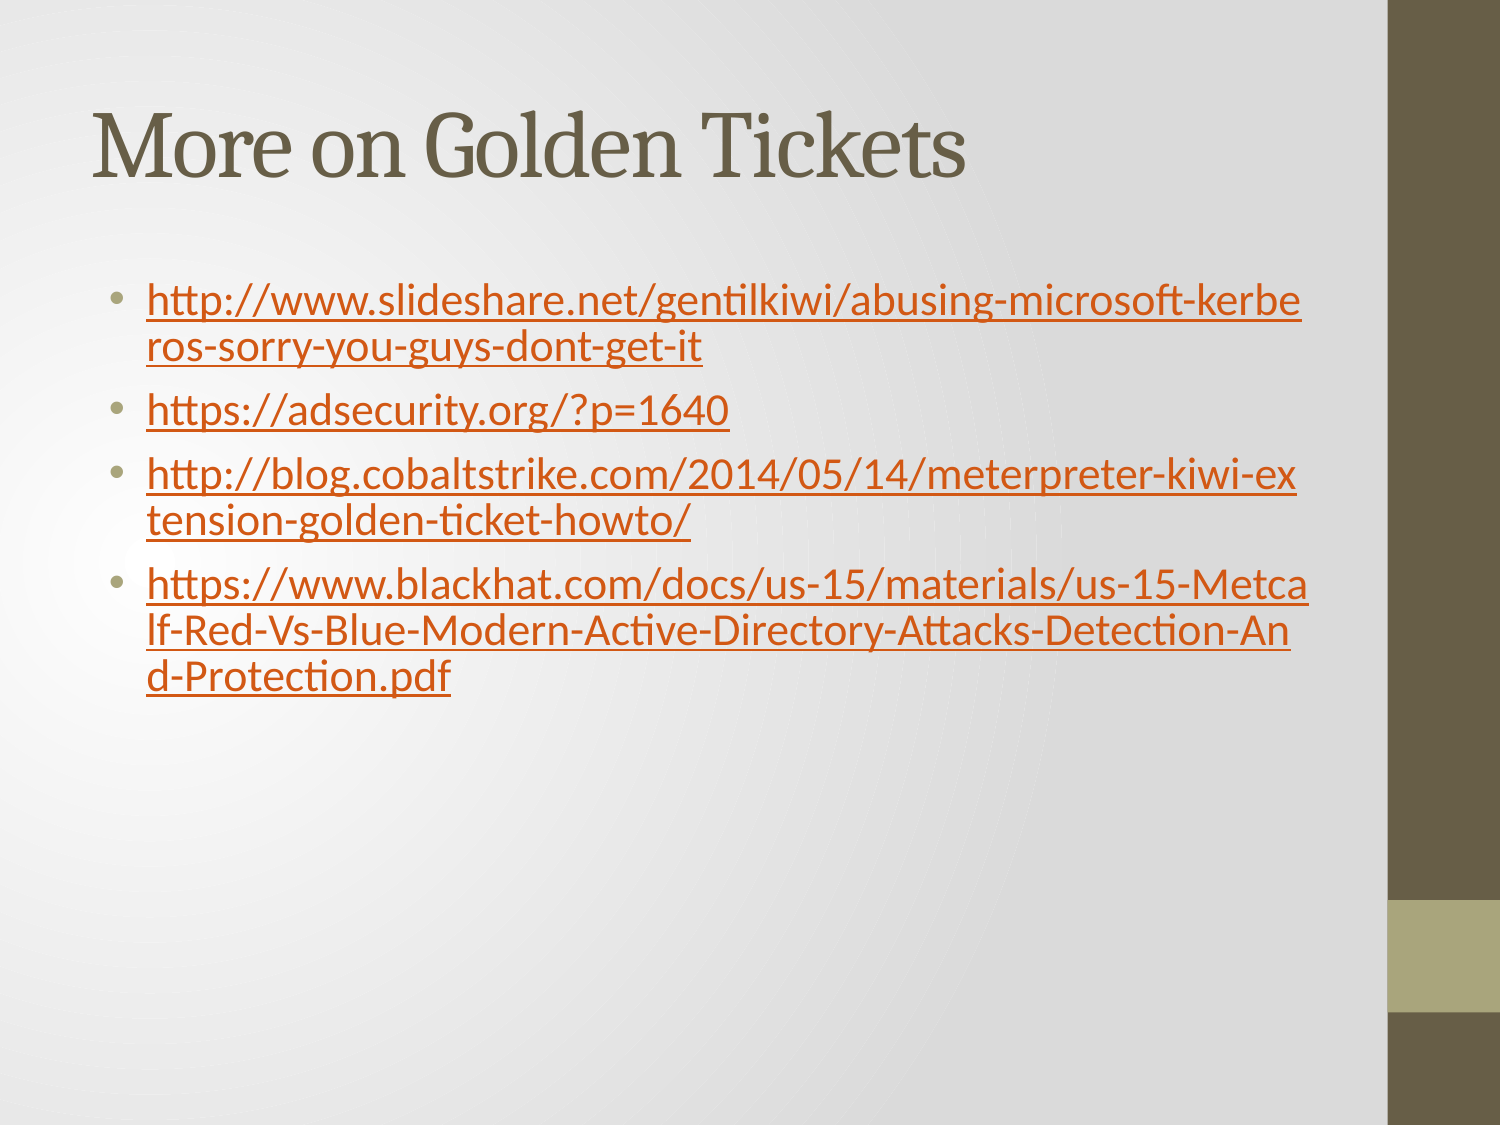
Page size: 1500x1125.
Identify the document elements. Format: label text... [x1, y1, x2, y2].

list http://www.slideshare.net/gentilkiwi/abusing-microsoft-kerberos-sorry-you-guys-dont-get-it https://adsecurity.org/?p=1640 http://blog.cobaltstrike.com/2014/05/14/meterpreter-kiwi-extension-golden-ticket-howto/ https://www.blackhat.com/docs/us-15/materials/us-15-Metcalf-Red-Vs-Blue-Modern-Active-Directory-Attacks-Detection-And-Protection.pdf [75, 262, 1325, 1050]
title More on Golden Tickets [75, 45, 1325, 233]
